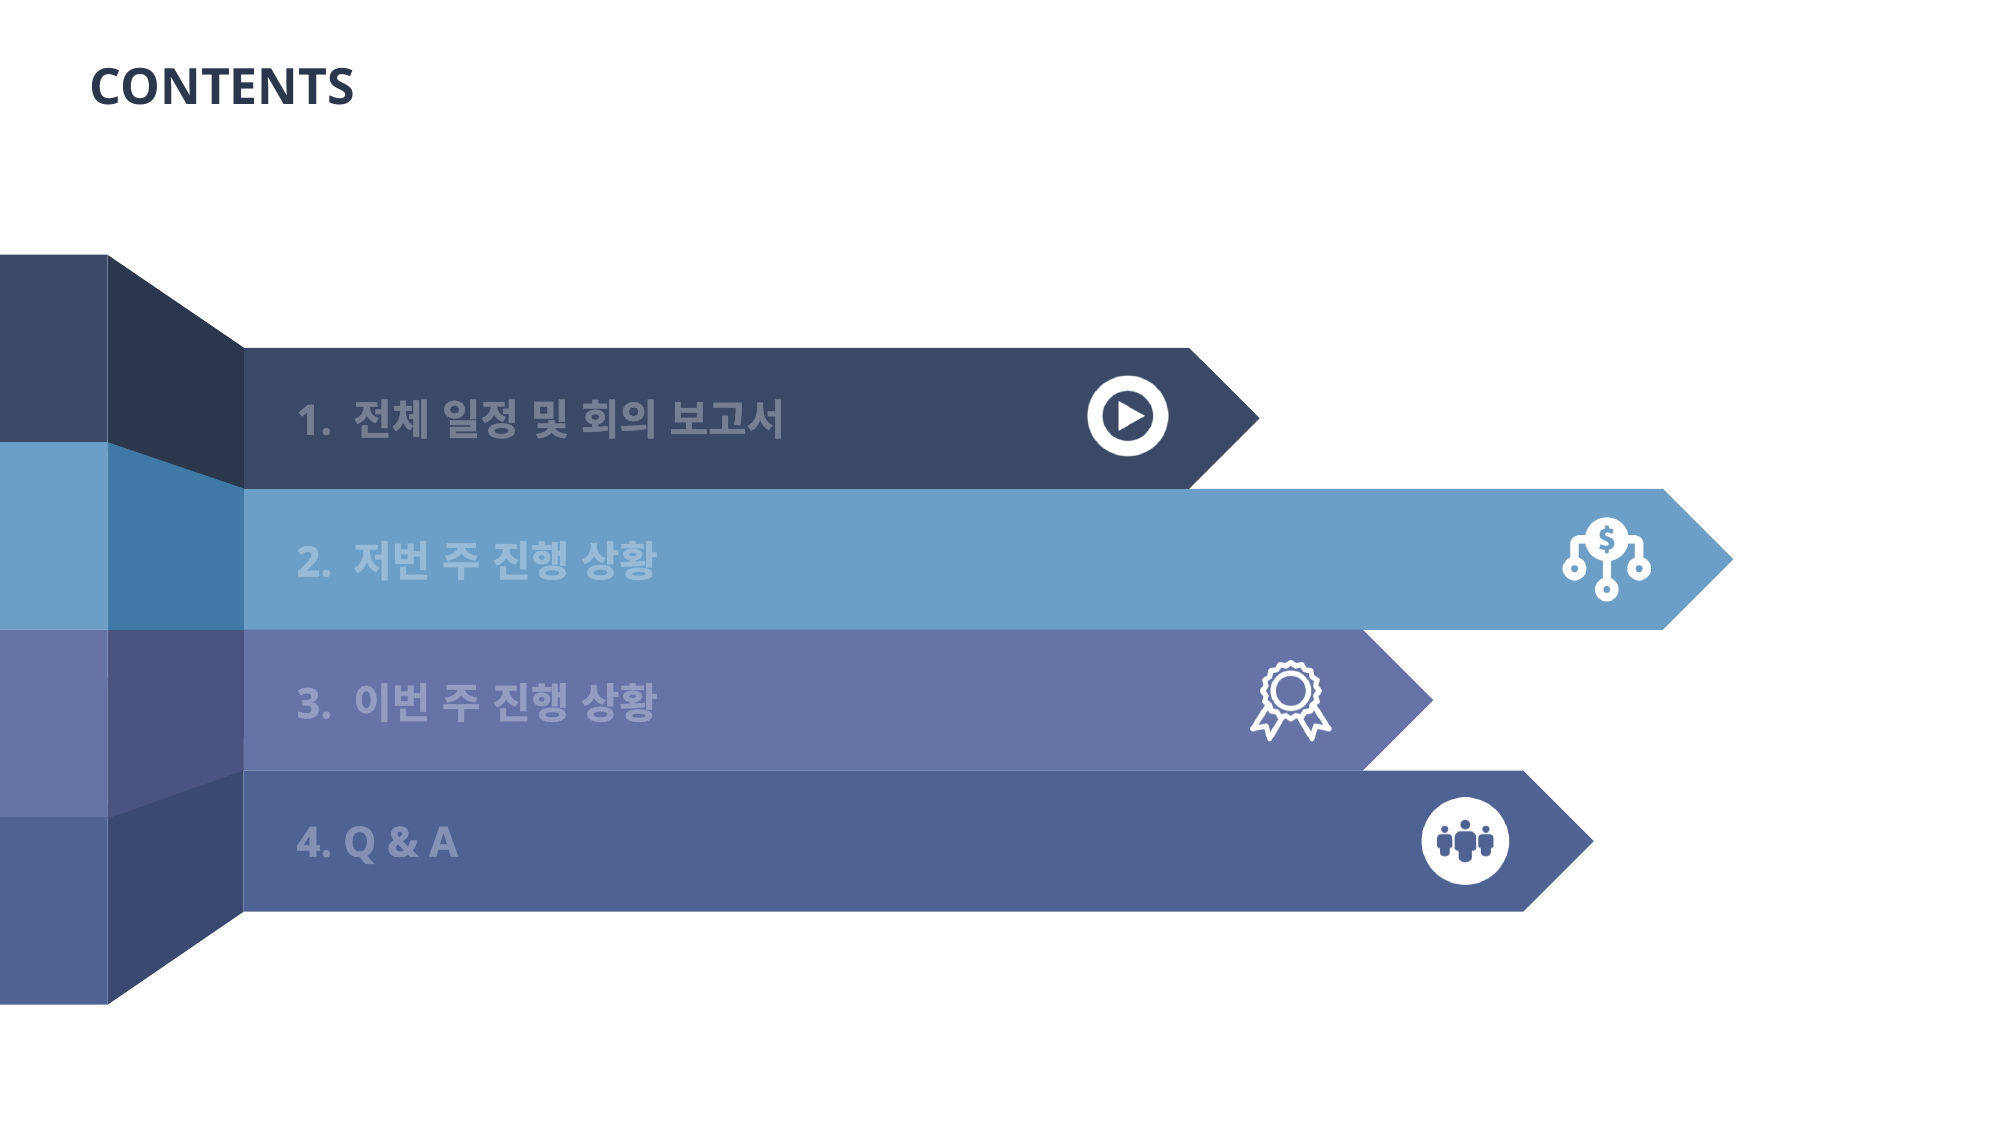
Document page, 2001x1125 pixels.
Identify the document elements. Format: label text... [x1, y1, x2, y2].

picture [1065, 371, 1197, 465]
picture [1414, 797, 1516, 885]
text_box CONTENTS [75, 47, 1260, 122]
picture [1239, 656, 1342, 745]
picture [1554, 514, 1659, 604]
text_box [0, 254, 1734, 1005]
